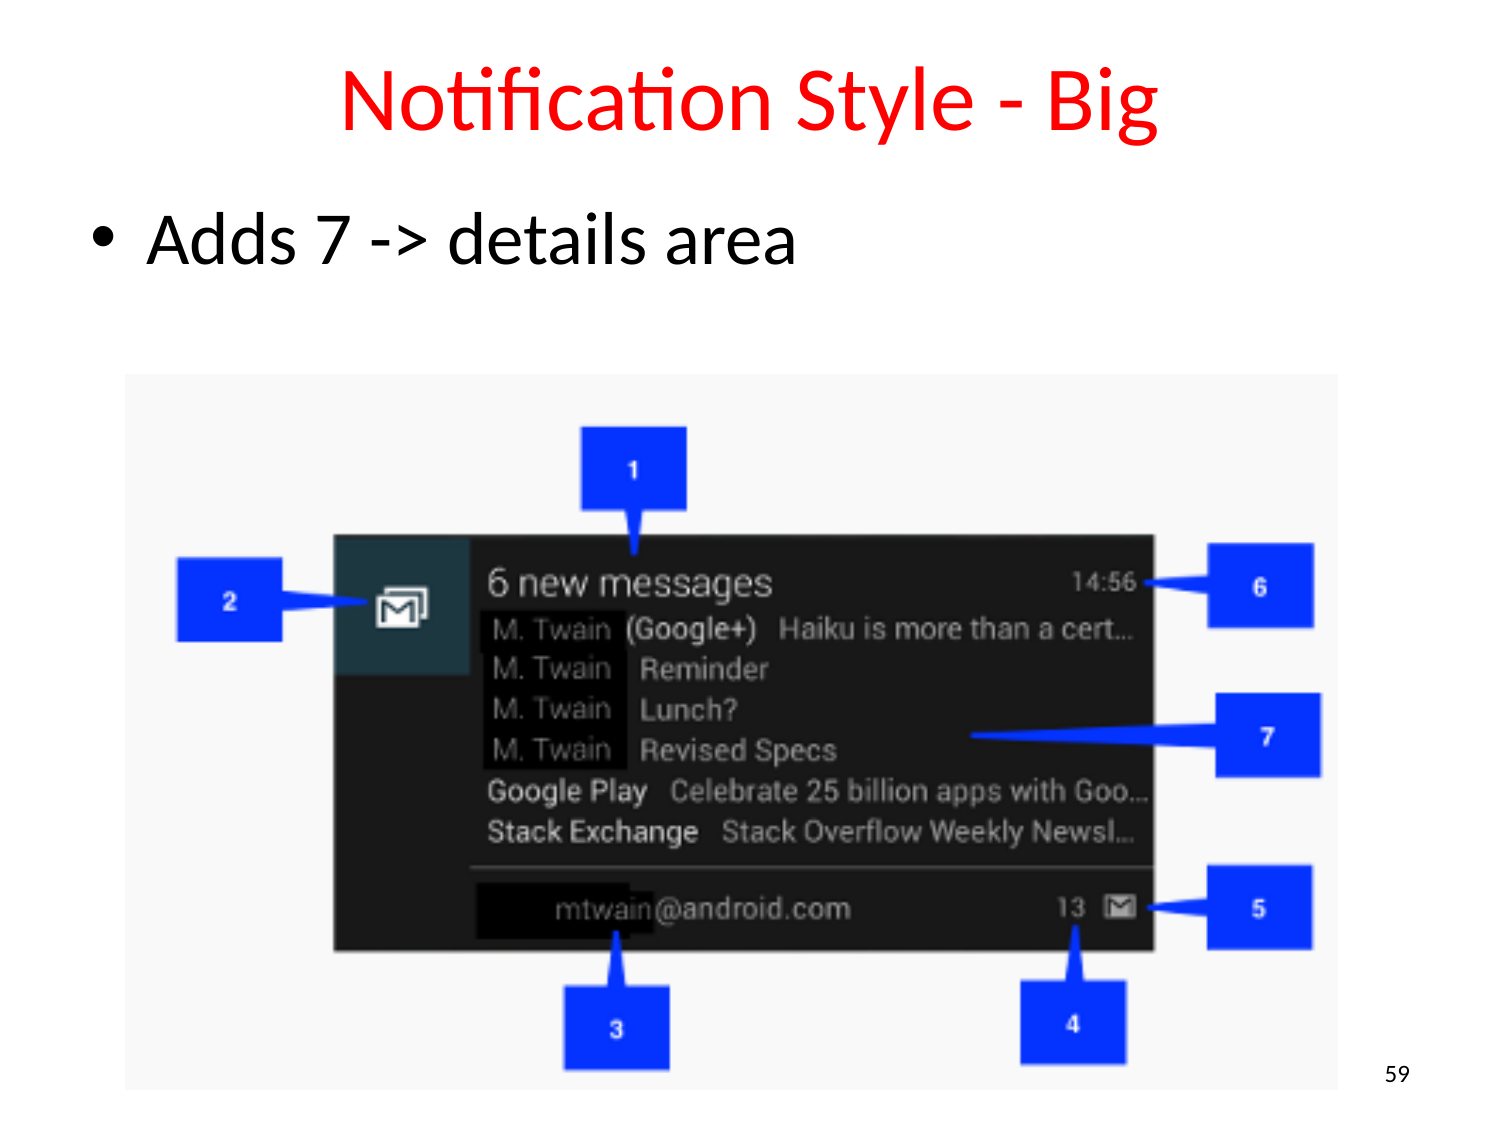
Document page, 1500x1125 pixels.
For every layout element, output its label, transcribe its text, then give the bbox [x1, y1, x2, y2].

slide_number 59 [1074, 1042, 1425, 1103]
list Adds 7 -> details area [75, 182, 1425, 1038]
title Notification Style - Big [75, 0, 1425, 182]
picture [124, 374, 1338, 1091]
